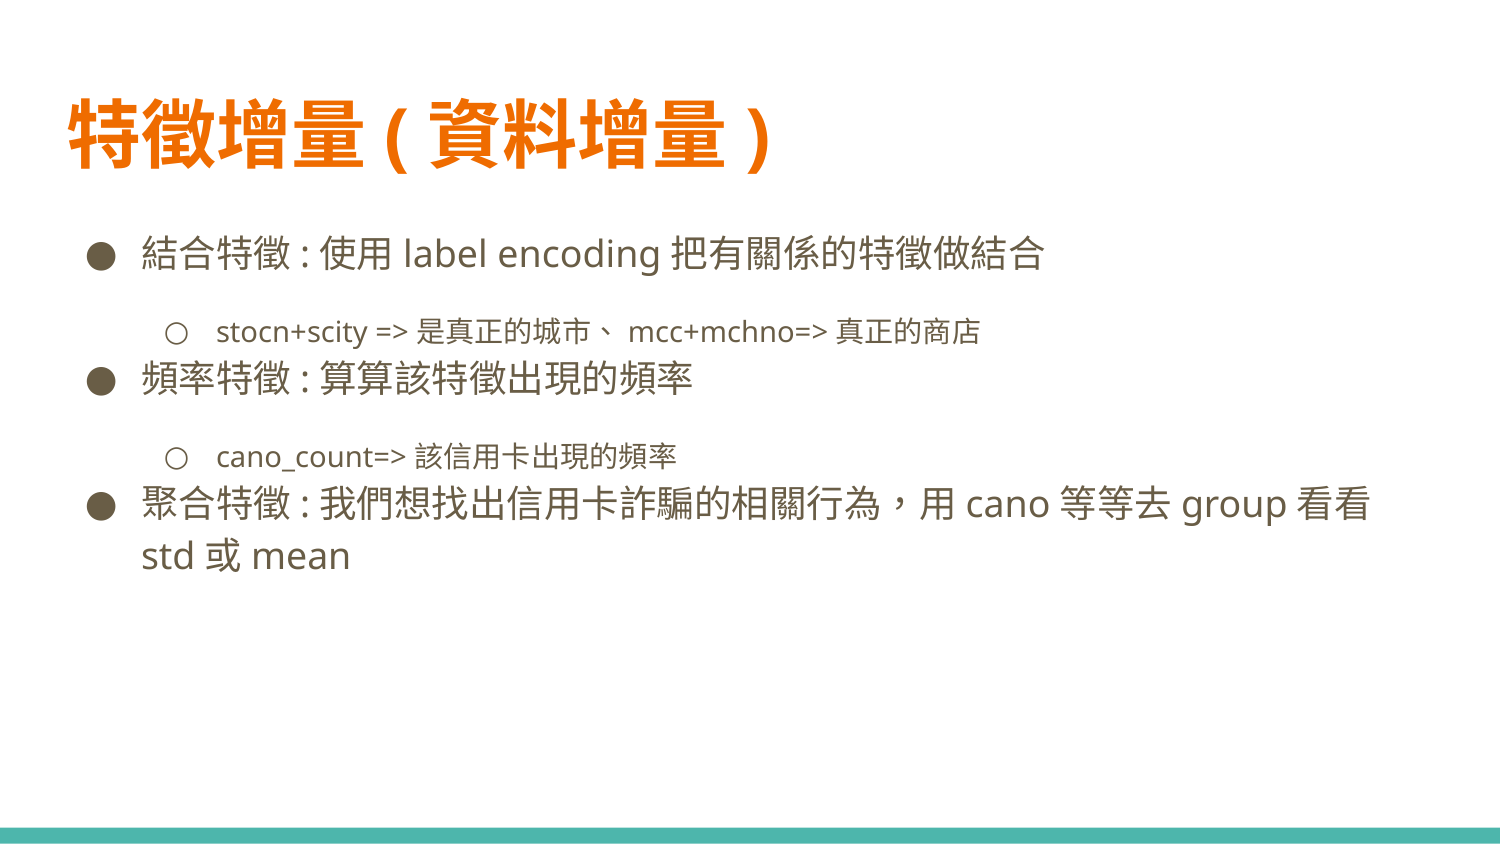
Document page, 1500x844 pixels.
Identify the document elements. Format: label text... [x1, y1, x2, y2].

title 特徵增量(資料增量) [51, 72, 1449, 189]
list 結合特徵:使用label encoding把有關係的特徵做結合 stocn+scity =>是真正的城市、mcc+mchno=>真正的商店 頻率特徵:算算該特徵出現的頻率 cano_count=>該信用卡出現的頻率 聚合特徵:我們想找出信用卡詐騙的相關行為，用cano等等去group看看std或mean [51, 207, 1449, 750]
